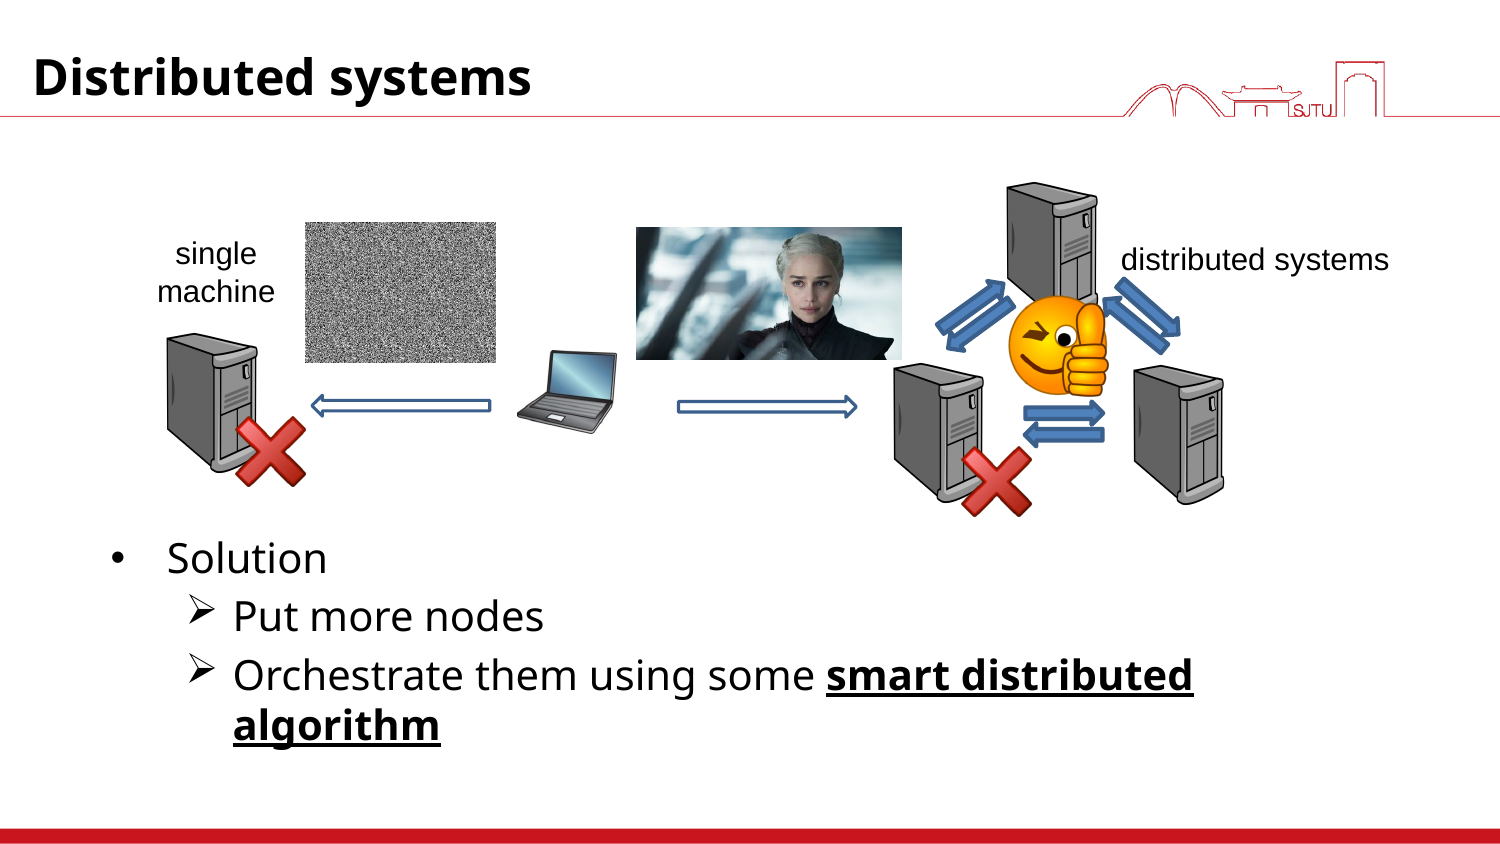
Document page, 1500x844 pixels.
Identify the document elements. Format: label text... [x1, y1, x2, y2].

picture [0, 61, 1500, 117]
picture [636, 227, 1033, 540]
list Solution Put more nodes Orchestrate them using some smart distributed algorithm [95, 523, 1405, 716]
picture [305, 222, 497, 363]
text_box [1114, 276, 1169, 315]
text_box [1023, 405, 1106, 426]
text_box [949, 278, 993, 313]
text_box distributed systems [1114, 232, 1417, 285]
picture [998, 133, 1110, 398]
title Distributed systems [17, 37, 1256, 112]
text_box [676, 394, 859, 420]
text_box [1022, 421, 1105, 449]
picture [517, 349, 618, 434]
text_box single machine [135, 226, 298, 316]
picture [158, 284, 306, 509]
text_box [982, 305, 993, 313]
text_box [1115, 295, 1136, 322]
text_box [309, 393, 492, 419]
picture [1124, 316, 1236, 542]
